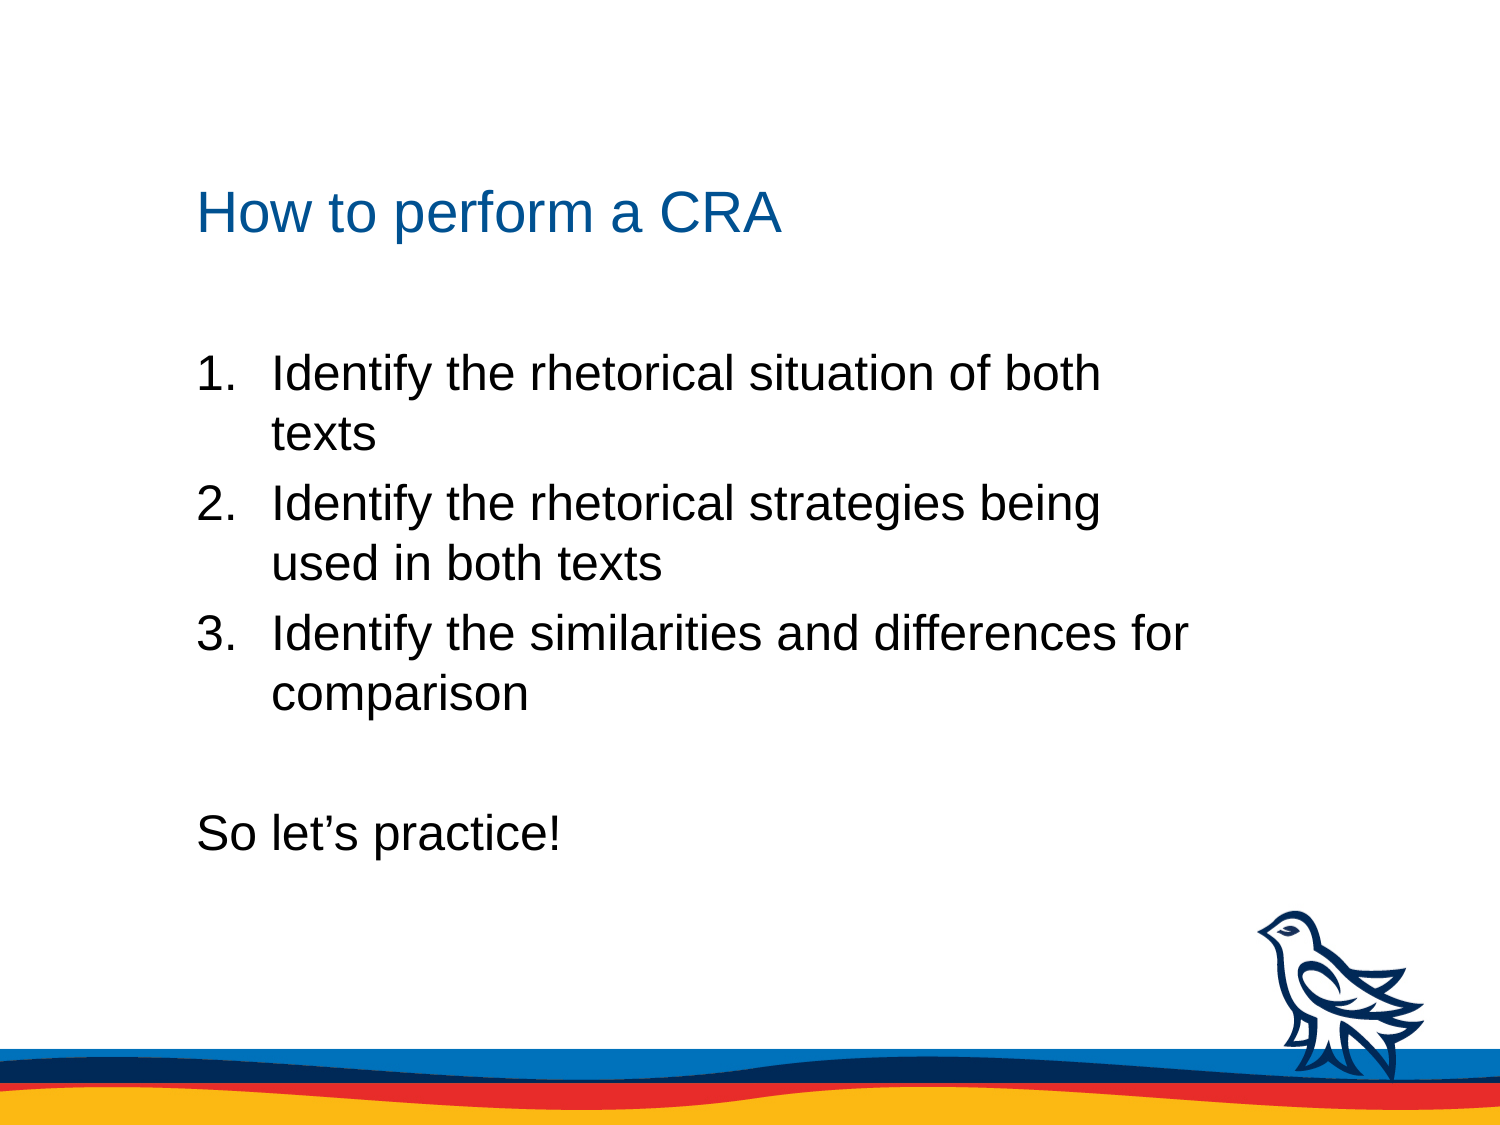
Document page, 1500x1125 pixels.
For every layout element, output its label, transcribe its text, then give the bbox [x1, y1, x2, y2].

picture [0, 0, 1500, 1125]
title How to perform a CRA [181, 115, 1209, 304]
list Identify the rhetorical situation of both texts Identify the rhetorical strategies being used in both texts Identify the similarities and differences for comparison So let’s practice! [181, 333, 1209, 961]
